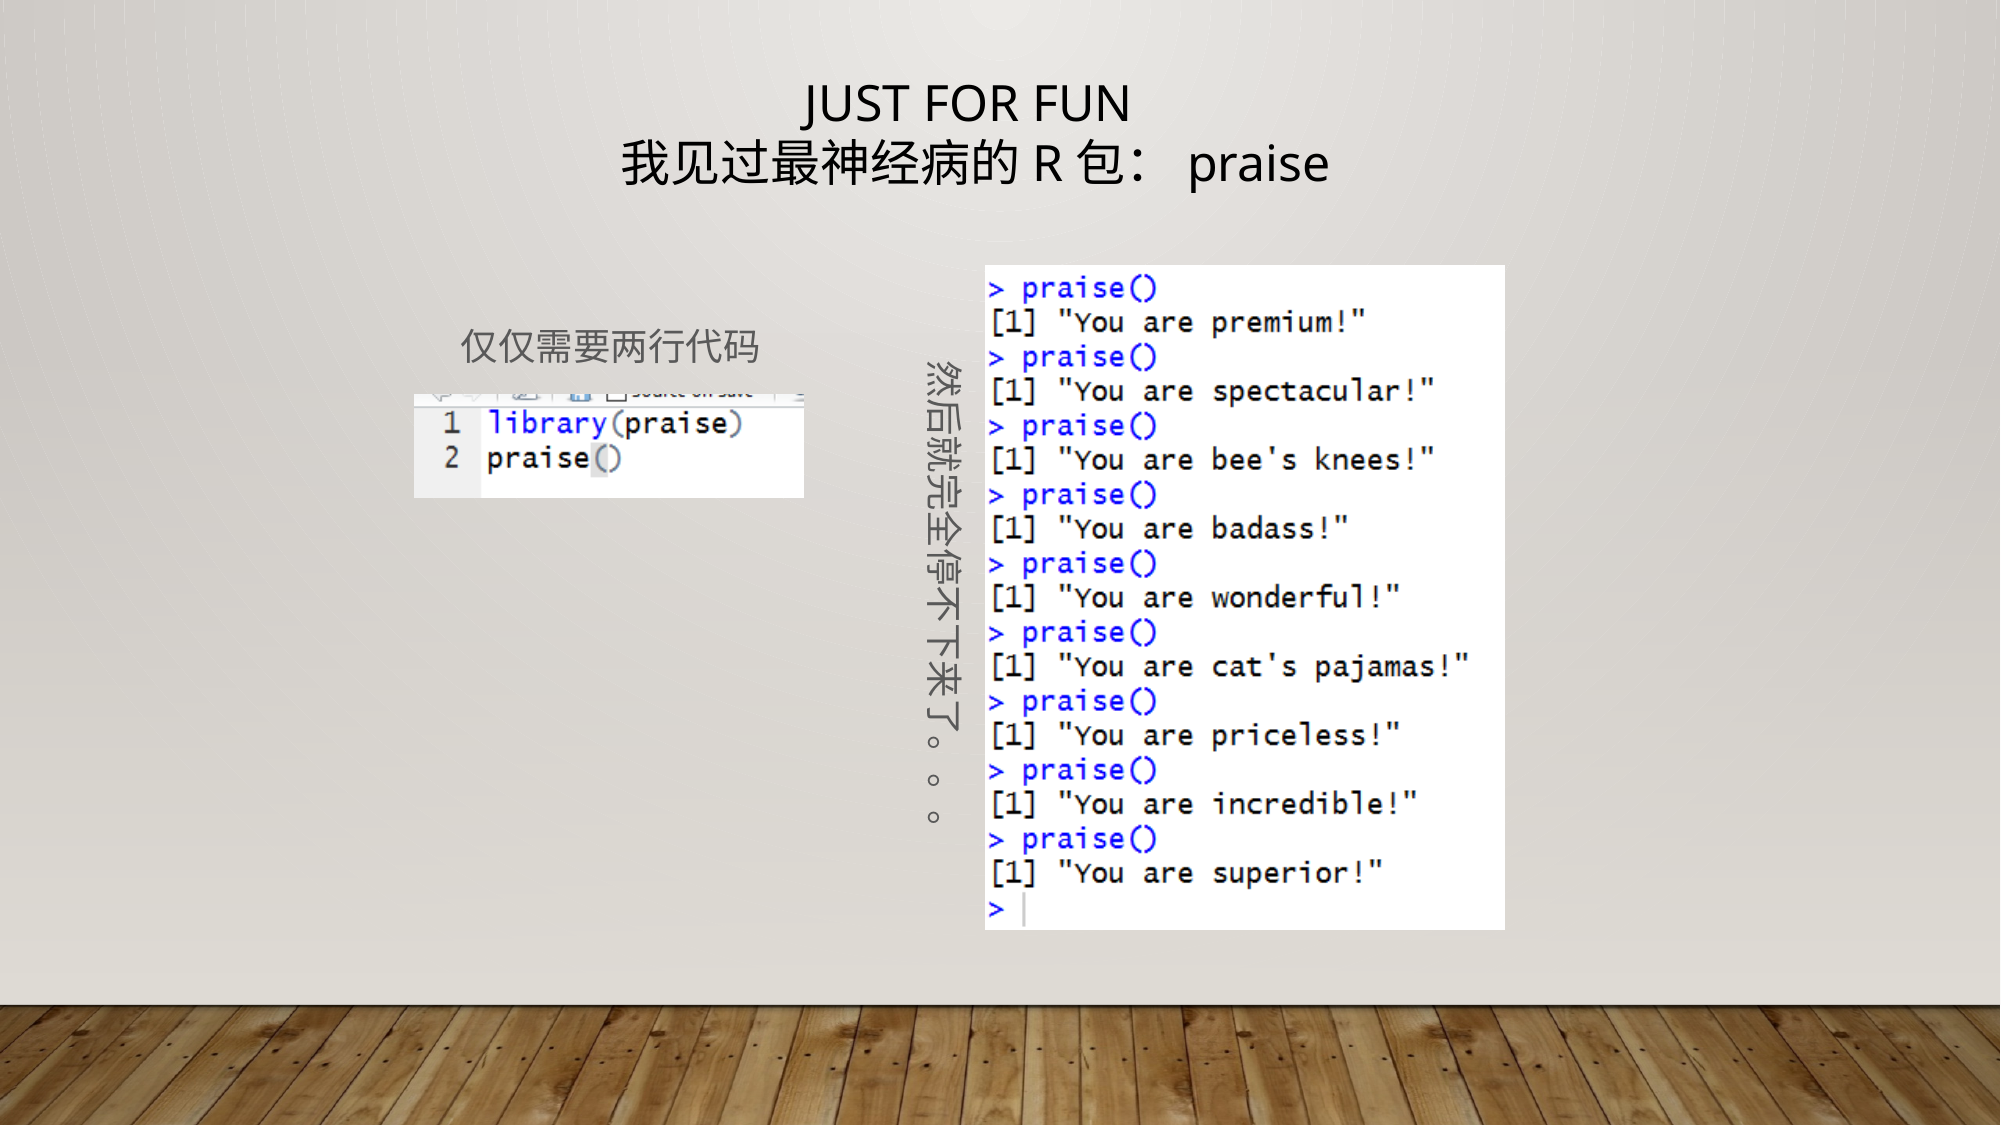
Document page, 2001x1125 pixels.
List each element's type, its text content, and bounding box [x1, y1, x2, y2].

picture [0, 1005, 2000, 1125]
picture [985, 265, 1505, 930]
picture [414, 394, 805, 499]
text_box 然后就完全停不下来了。。。 [899, 345, 976, 949]
text_box JUST FOR FUN 我见过最神经病的R包：praise [589, 64, 1362, 199]
text_box 仅仅需要两行代码 [445, 315, 890, 376]
